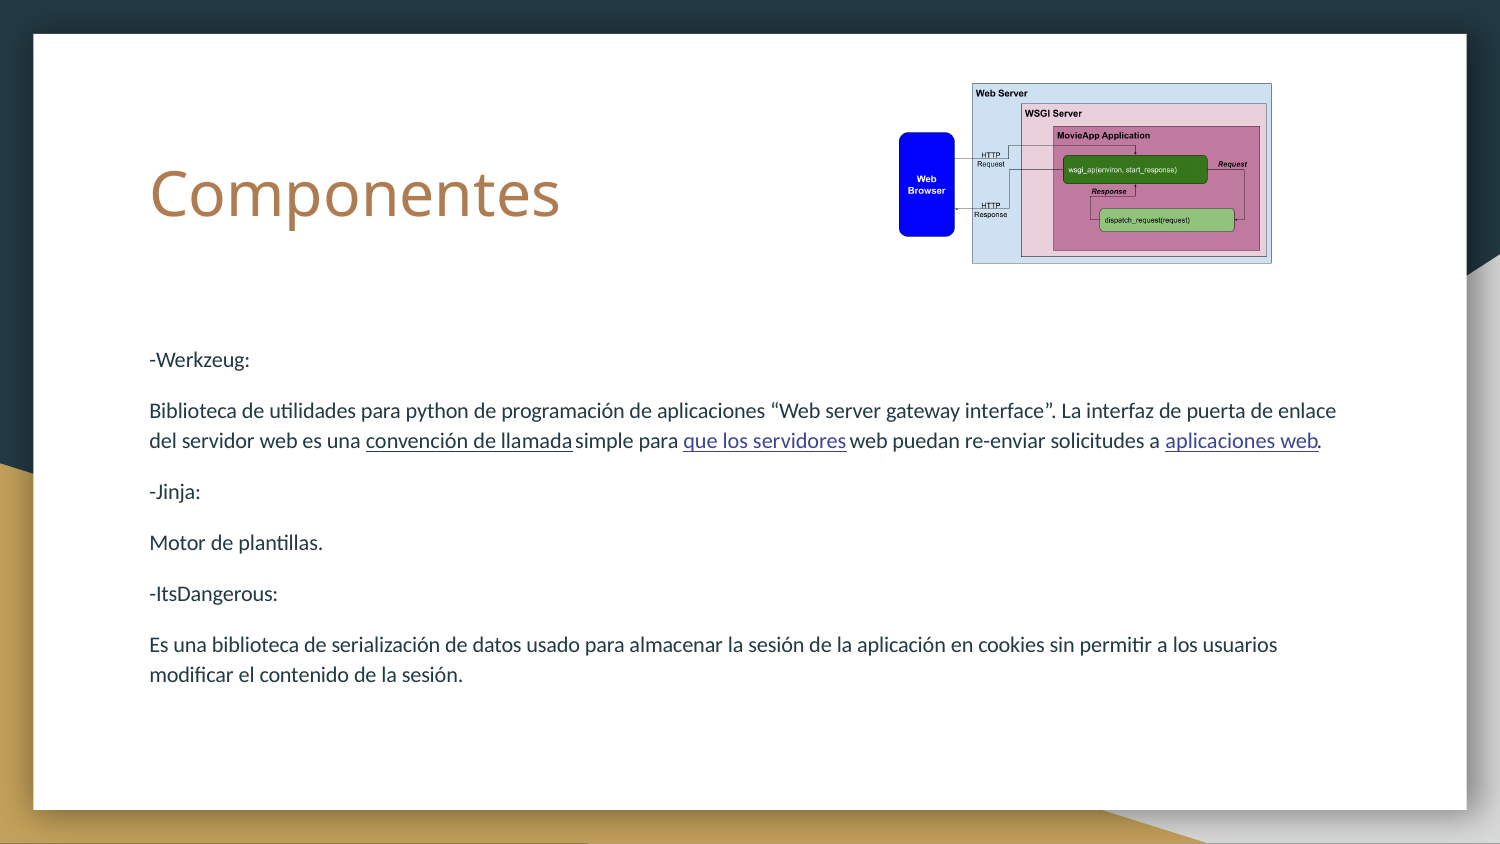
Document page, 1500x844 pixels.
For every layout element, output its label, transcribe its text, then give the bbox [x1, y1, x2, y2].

picture [894, 64, 1277, 273]
title Componentes [134, 138, 1366, 296]
list -Werkzeug: Biblioteca de utilidades para python de programación de aplicaciones “Web server gateway interface”. La interfaz de puerta de enlace del servidor web es una convención de llamada simple para que los servidores web puedan re-enviar solicitudes a aplicaciones web. -Jinja: Motor de plantillas. -ItsDangerous: Es una biblioteca de serialización de datos usado para almacenar la sesión de la aplicación en cookies sin permitir a los usuarios modificar el contenido de la sesión. [134, 326, 1366, 729]
